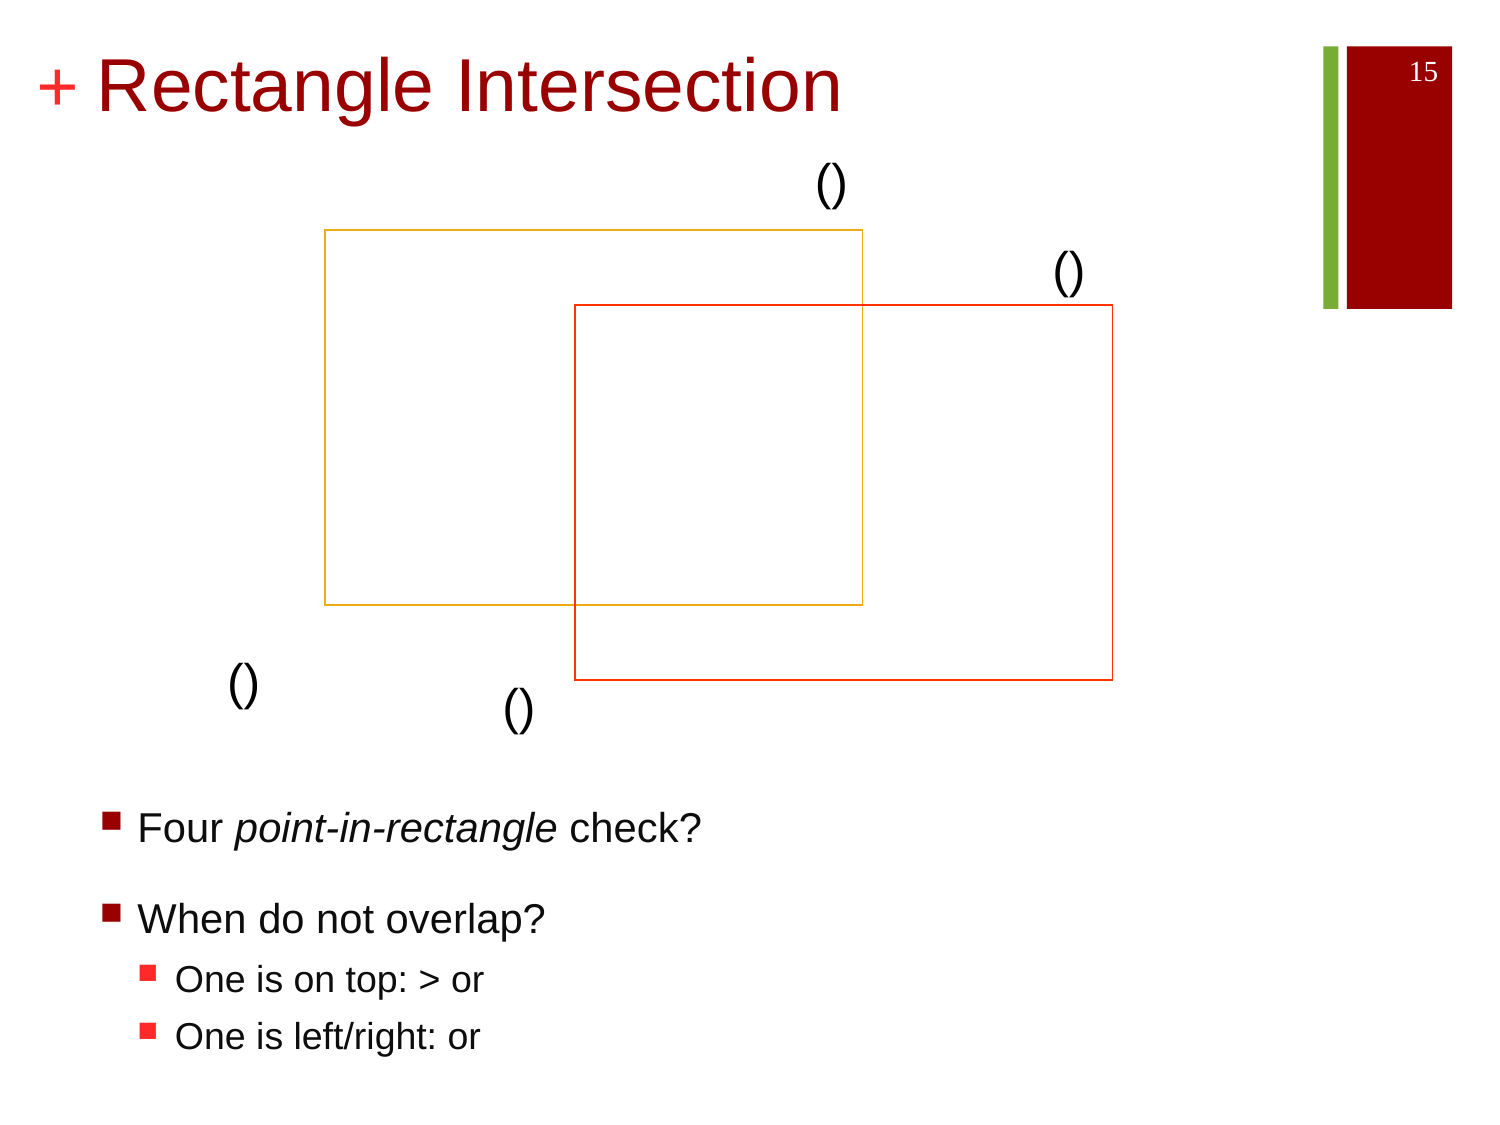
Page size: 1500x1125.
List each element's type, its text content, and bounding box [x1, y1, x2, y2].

text_box [324, 229, 863, 605]
title Rectangle Intersection [81, 29, 1322, 213]
slide_number 15 [1362, 39, 1454, 100]
text_box [574, 304, 1113, 680]
